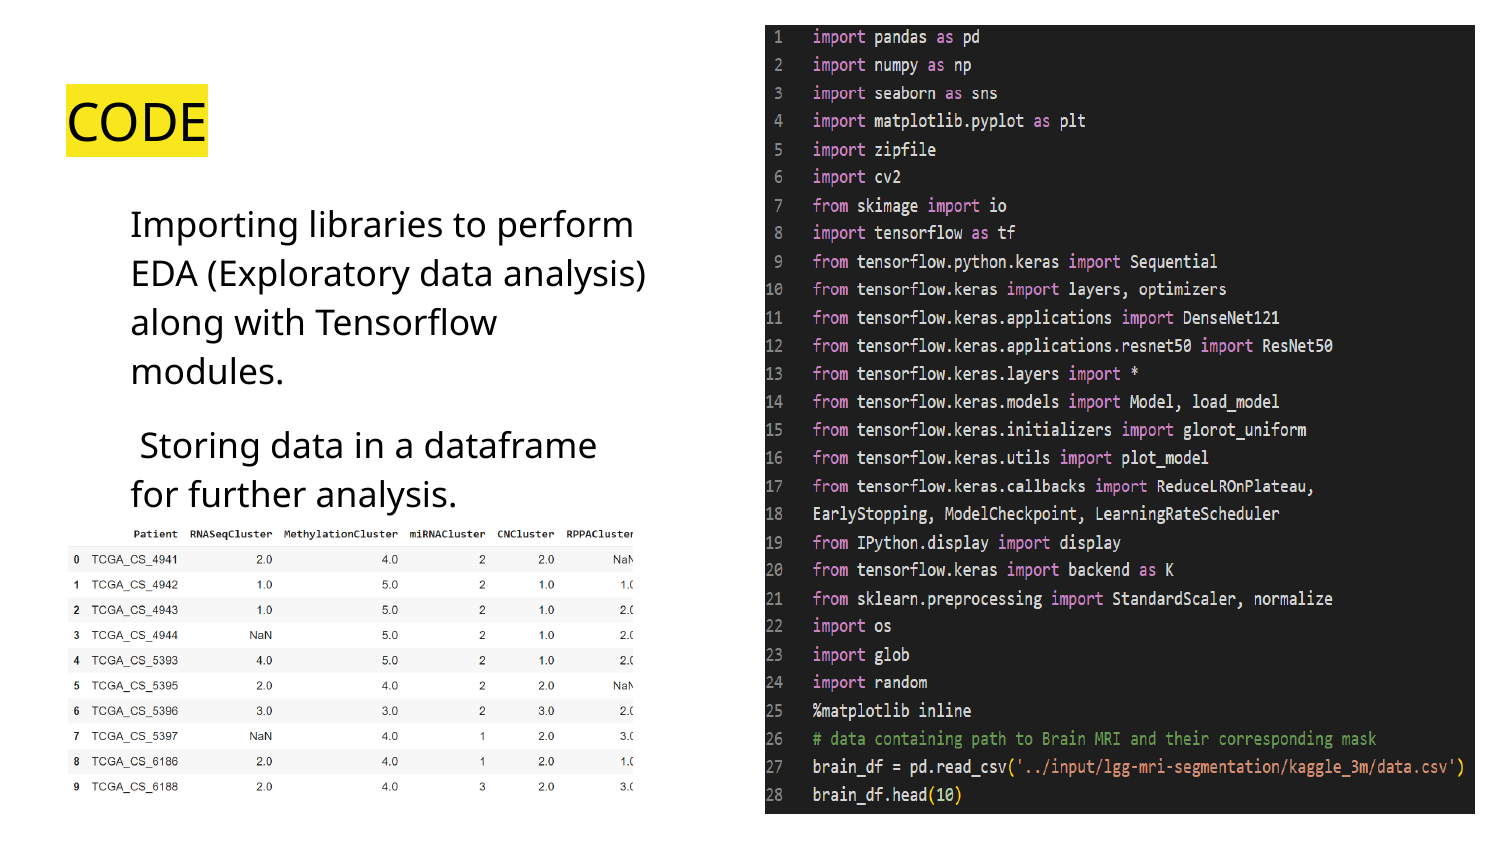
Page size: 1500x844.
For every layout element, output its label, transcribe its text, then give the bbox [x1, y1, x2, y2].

picture [765, 24, 1476, 815]
list Importing libraries to perform EDA (Exploratory data analysis) along with Tensorflow modules. Storing data in a dataframe for further analysis. [115, 180, 668, 728]
title CODE [51, 72, 760, 167]
picture [68, 527, 633, 799]
